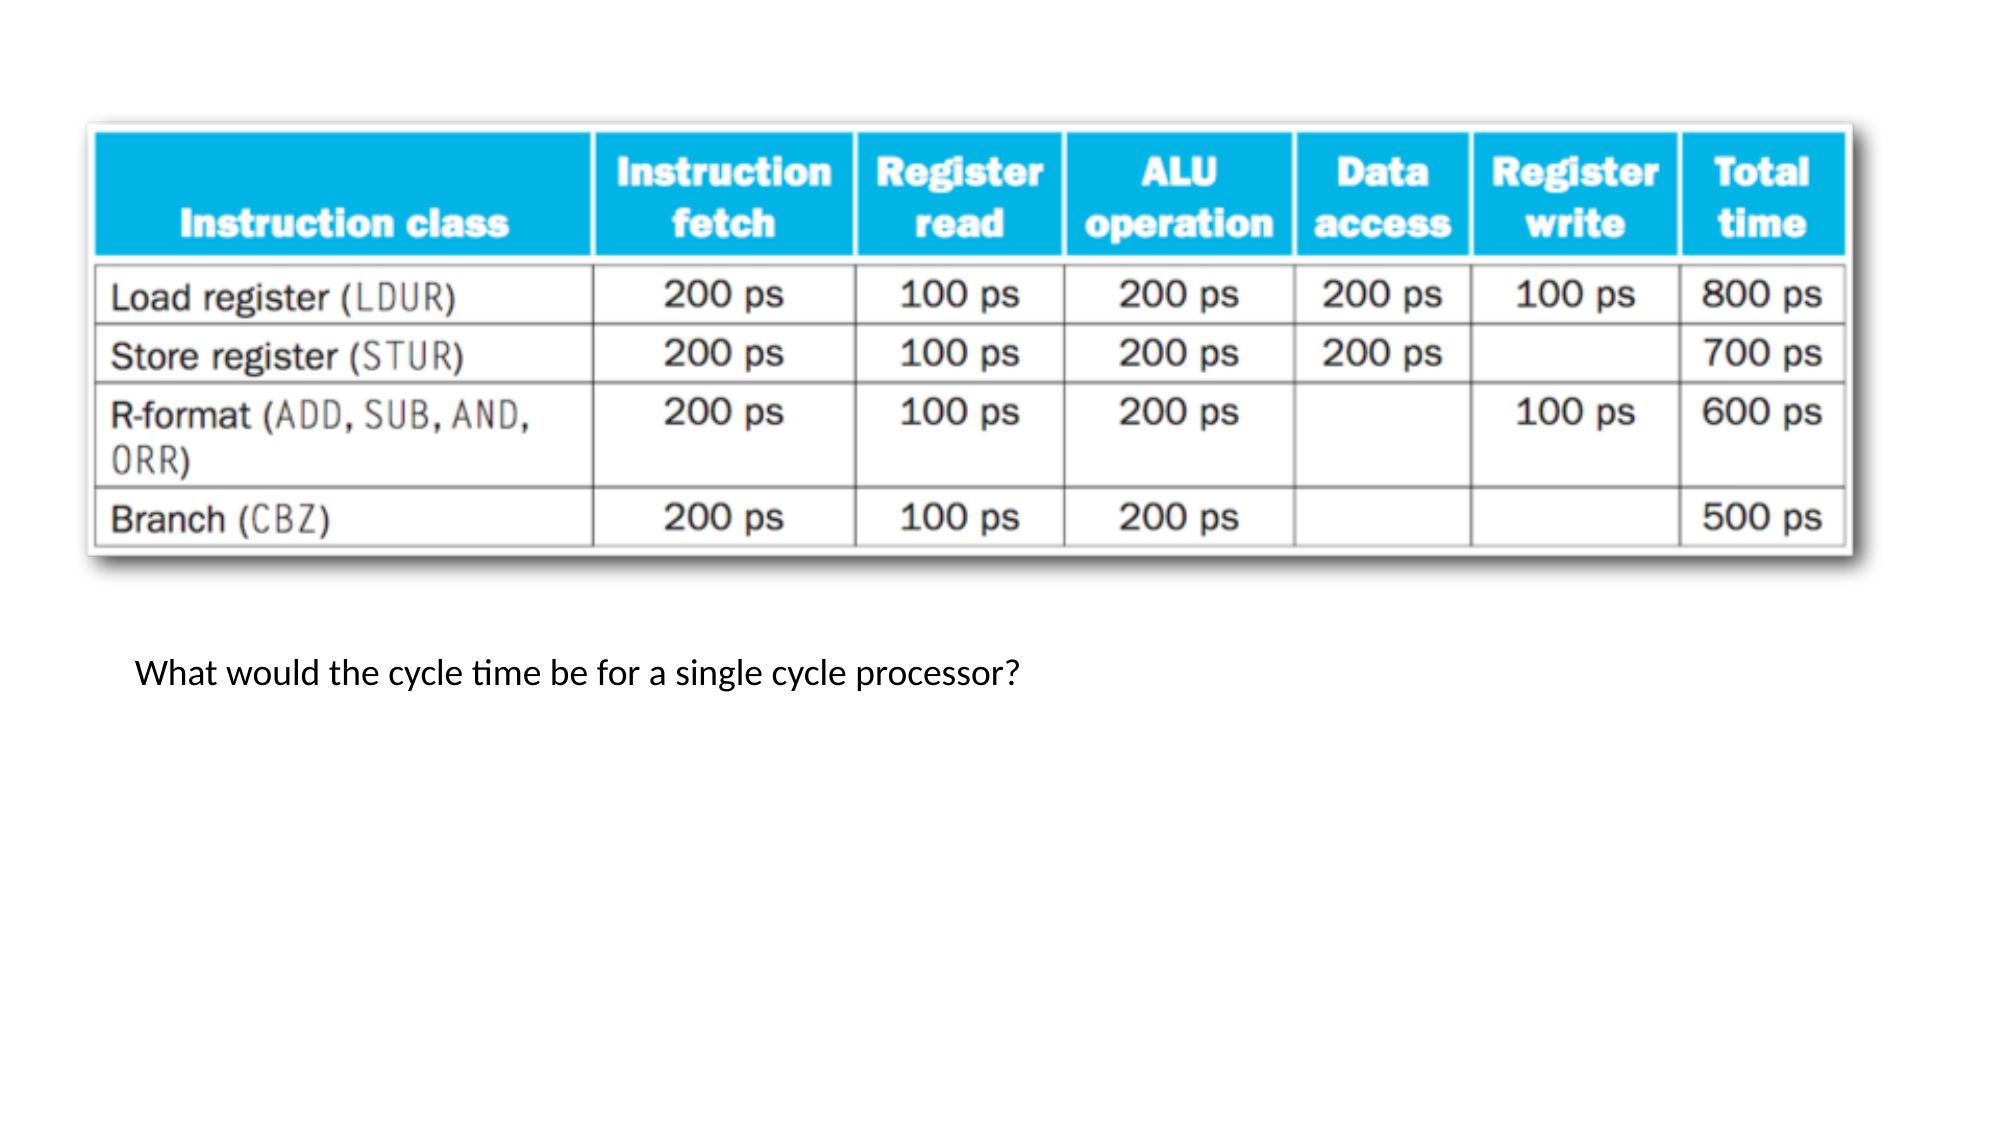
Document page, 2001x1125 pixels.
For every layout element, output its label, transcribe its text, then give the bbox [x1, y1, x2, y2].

text_box What would the cycle time be for a single cycle processor? [119, 640, 1038, 701]
picture [76, 112, 1883, 586]
